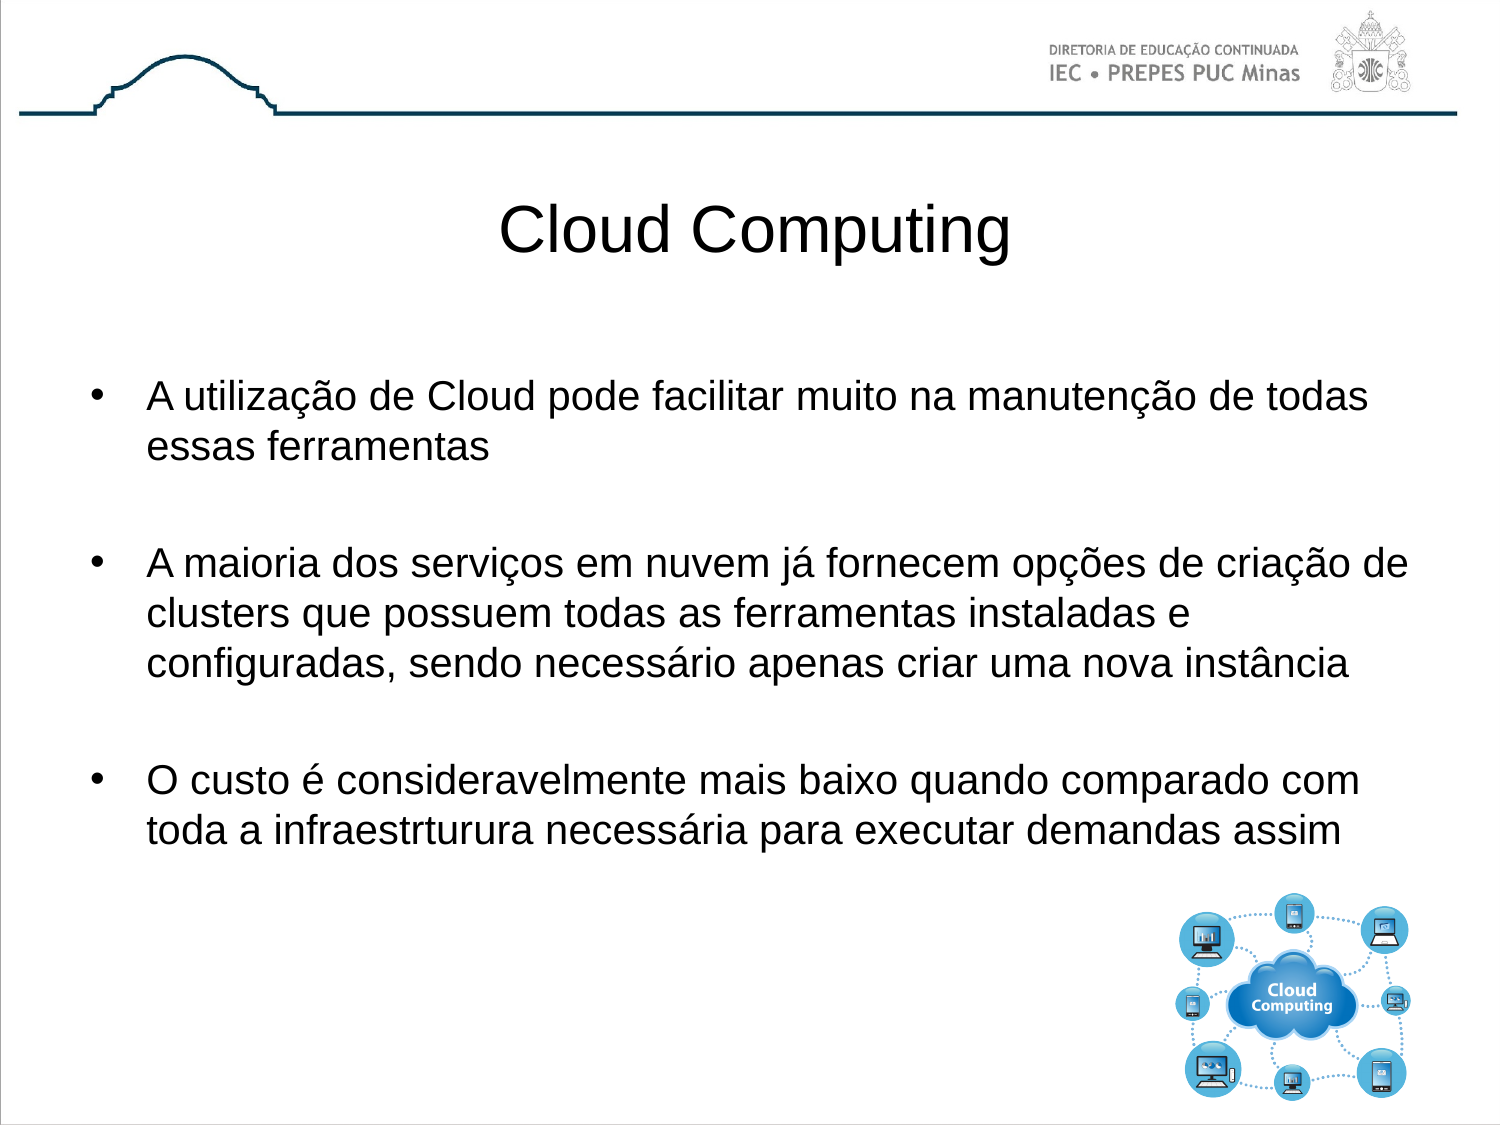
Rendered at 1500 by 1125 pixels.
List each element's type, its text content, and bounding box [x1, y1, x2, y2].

picture [0, 0, 1500, 1125]
list A utilização de Cloud pode facilitar muito na manutenção de todas essas ferramentas A maioria dos serviços em nuvem já fornecem opções de criação de clusters que possuem todas as ferramentas instaladas e configuradas, sendo necessário apenas criar uma nova instância O custo é consideravelmente mais baixo quando comparado com toda a infraestrturura necessária para executar demandas assim [75, 361, 1425, 1005]
title Cloud Computing [64, 148, 1447, 303]
